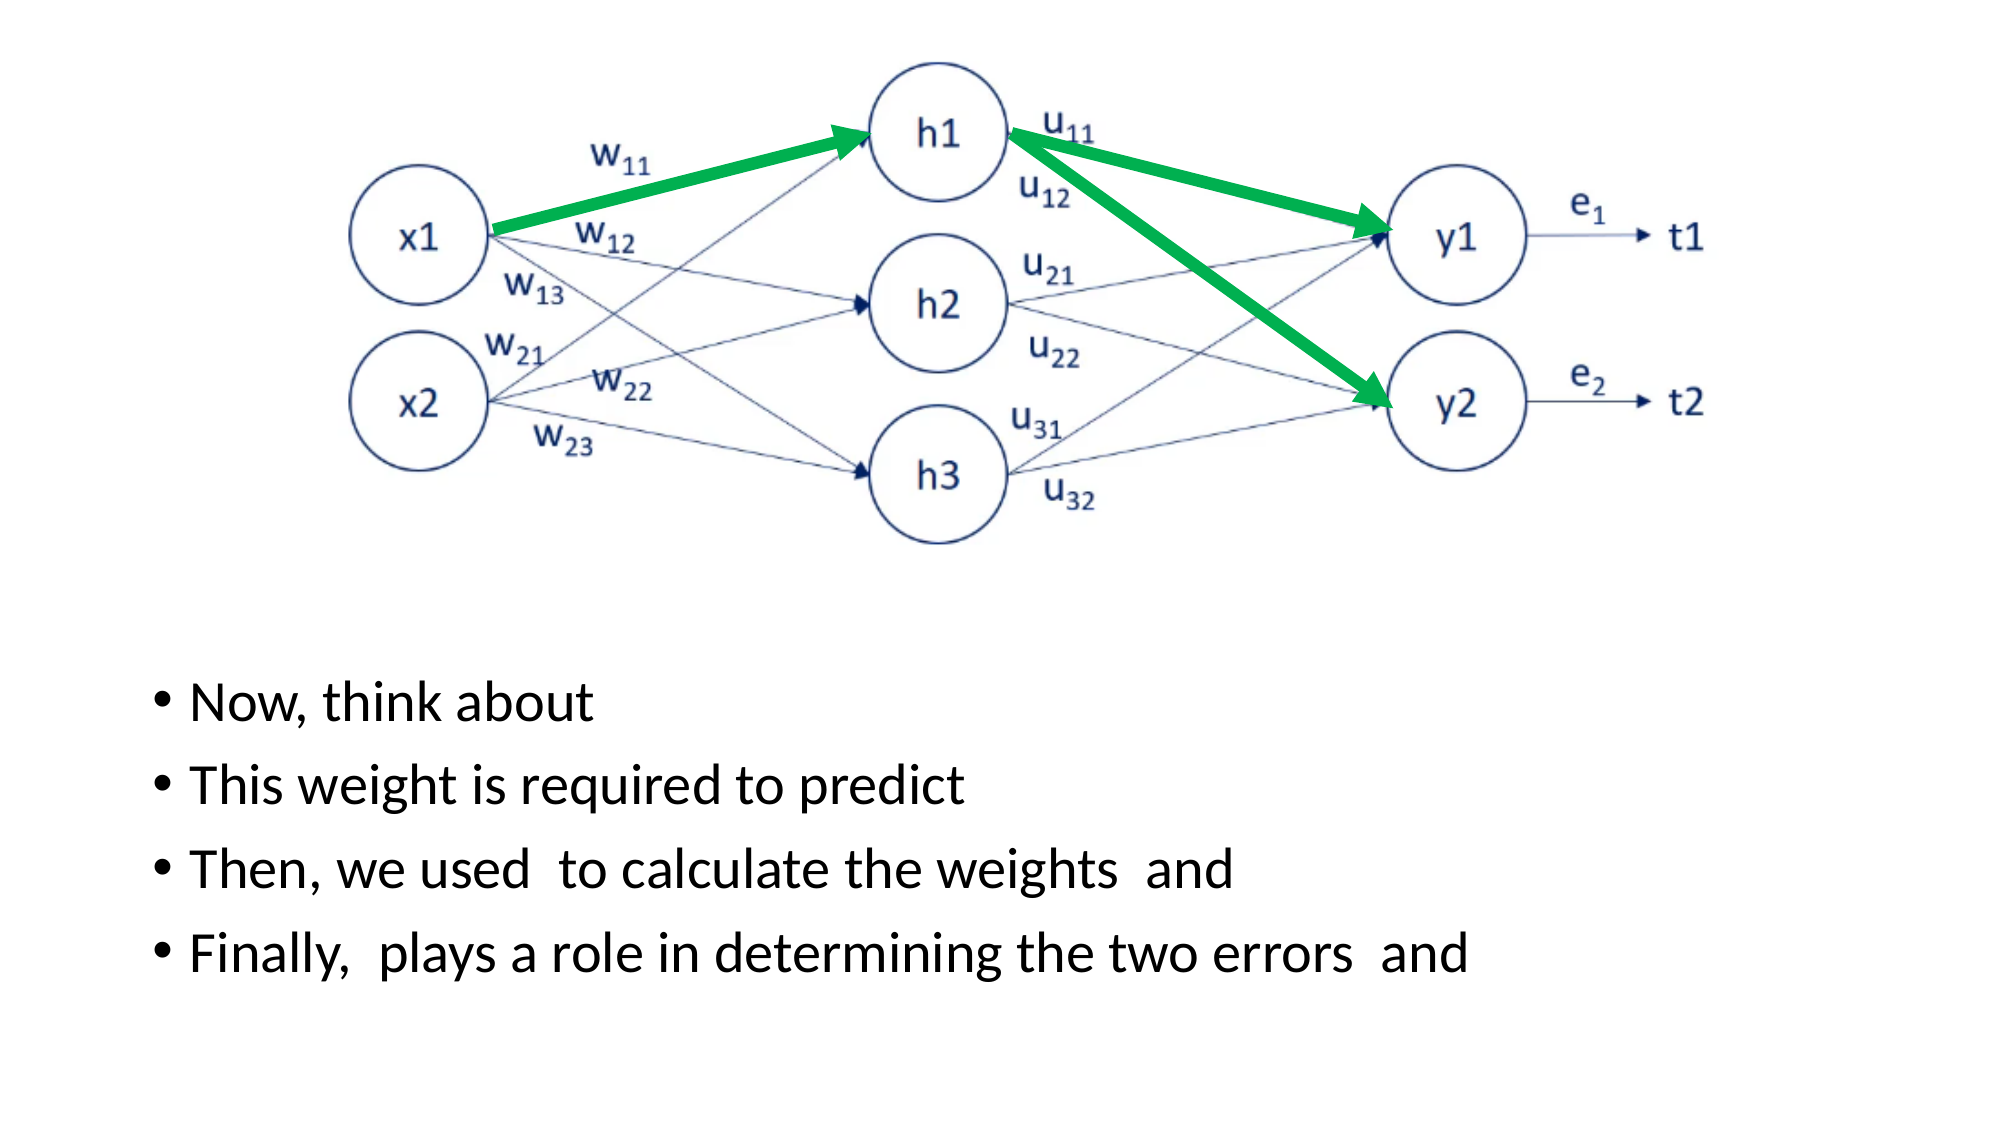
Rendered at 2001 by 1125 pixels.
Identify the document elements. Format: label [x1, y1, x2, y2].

text_box [1011, 133, 1394, 409]
picture [307, 0, 1791, 612]
text_box [493, 133, 872, 230]
